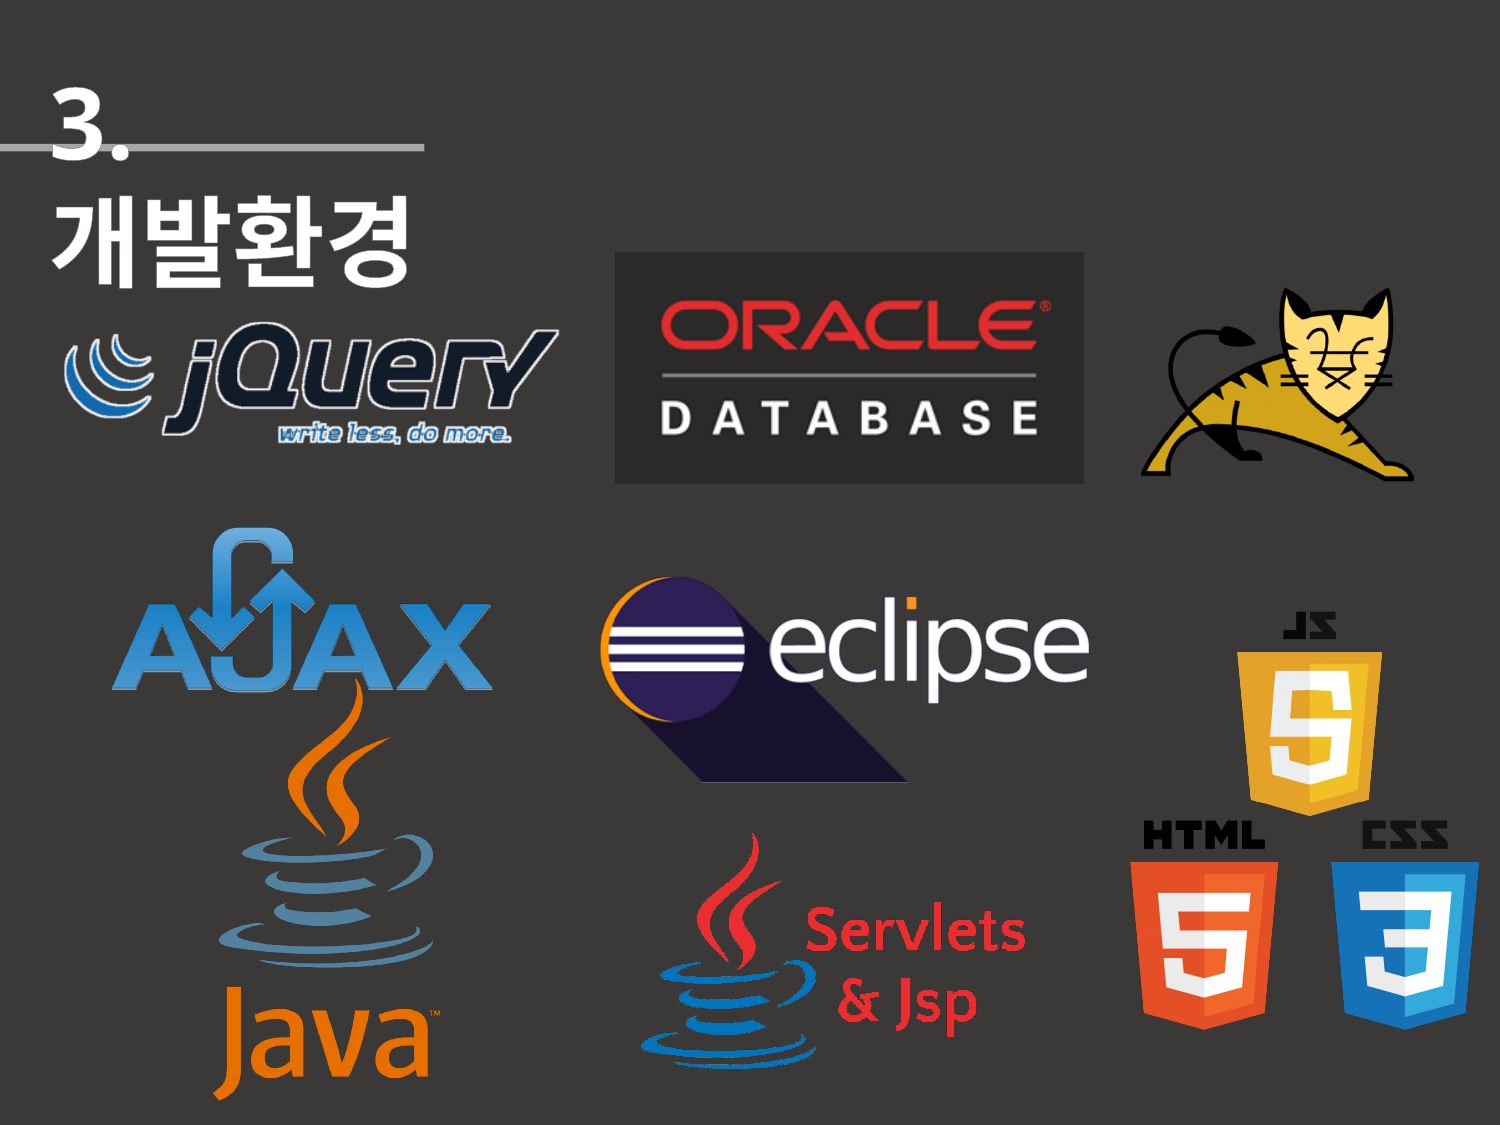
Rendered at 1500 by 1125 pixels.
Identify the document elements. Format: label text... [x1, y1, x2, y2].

text_box [0, 143, 34, 152]
picture [63, 197, 561, 1104]
picture [606, 816, 1057, 1095]
picture [566, 224, 1500, 1085]
text_box 3. 개발환경 [34, 52, 519, 307]
